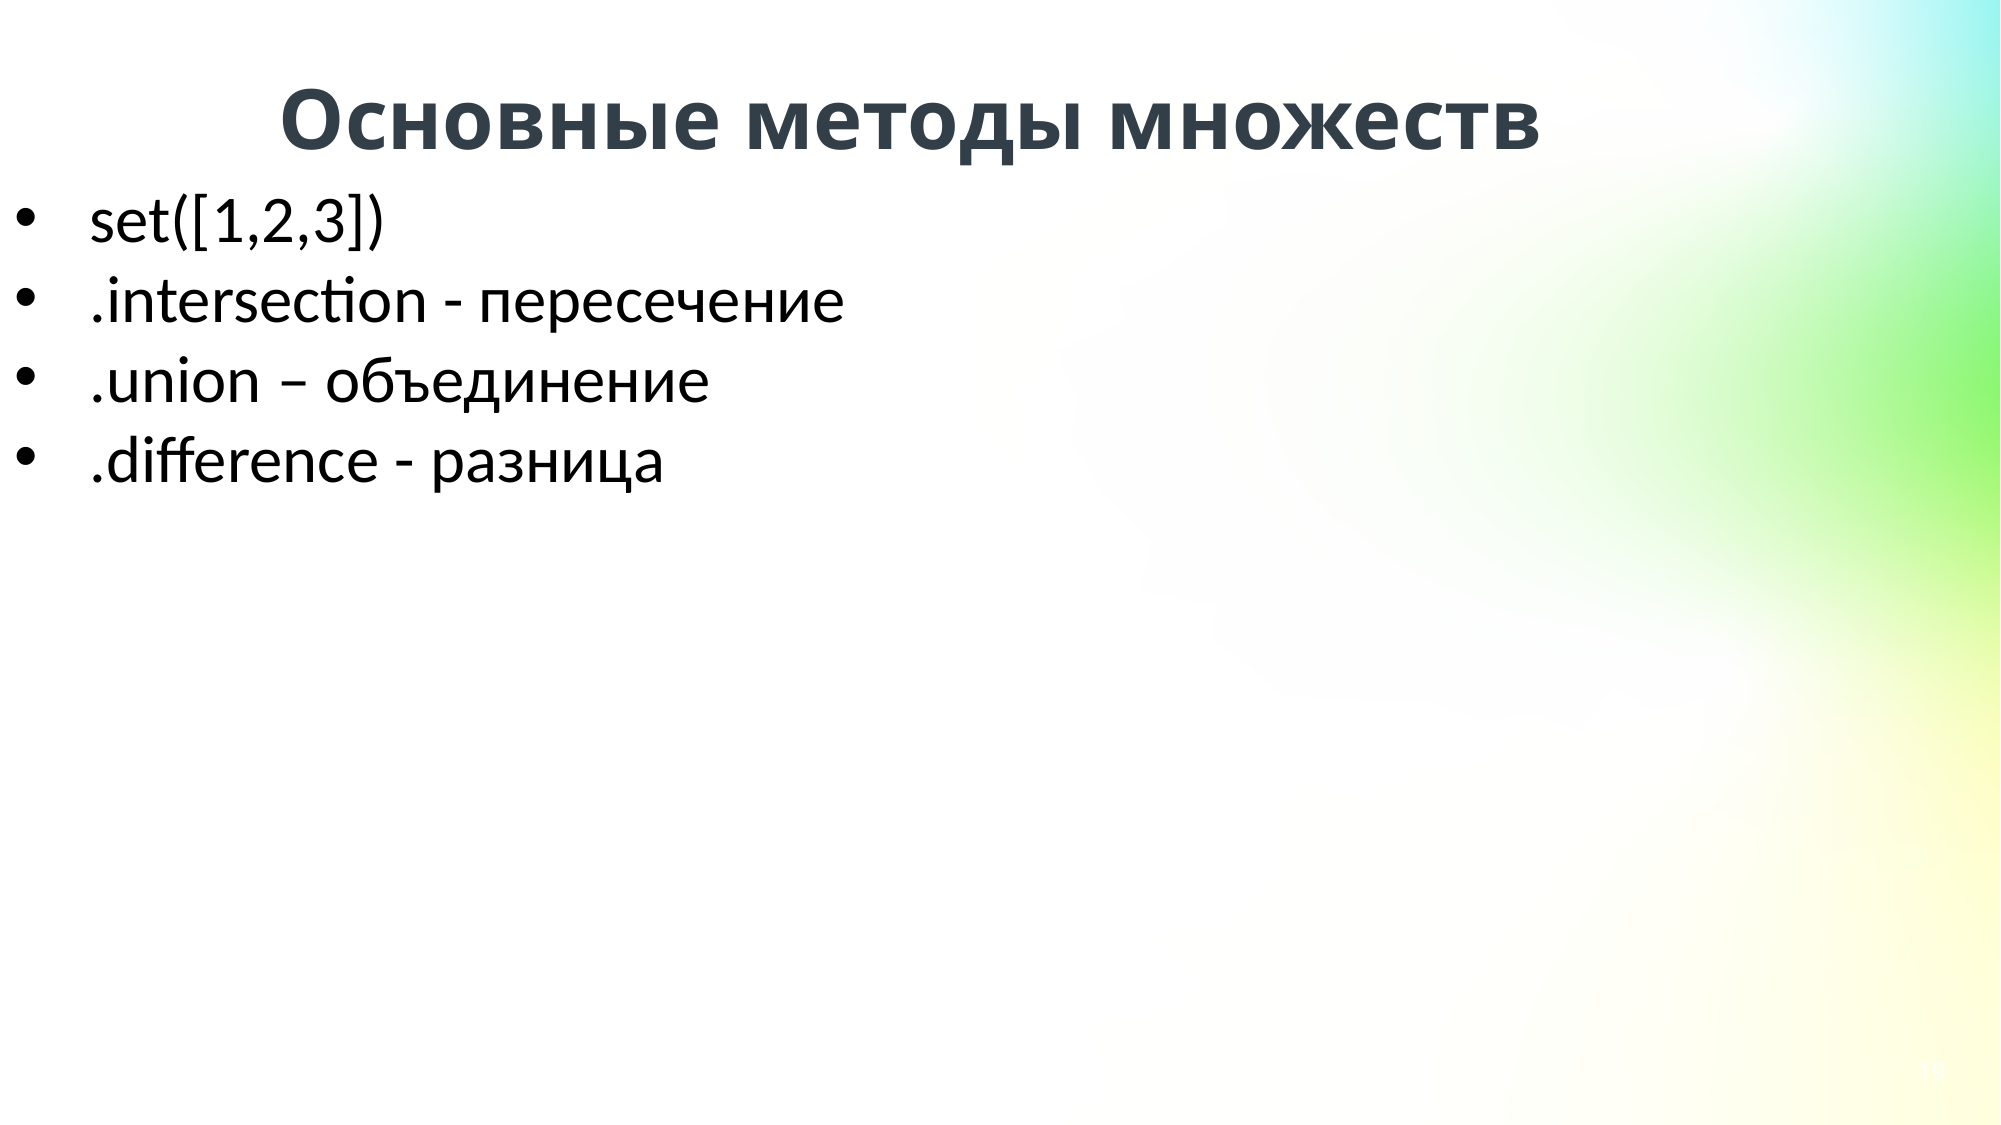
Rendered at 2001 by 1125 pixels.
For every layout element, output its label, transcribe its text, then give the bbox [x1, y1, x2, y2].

text_box set([1,2,3]) .intersection - переcечение .union – объединение .difference - разница [0, 168, 1695, 1125]
text_box Основные методы множеств [255, 66, 1567, 149]
picture [978, 0, 2000, 1124]
